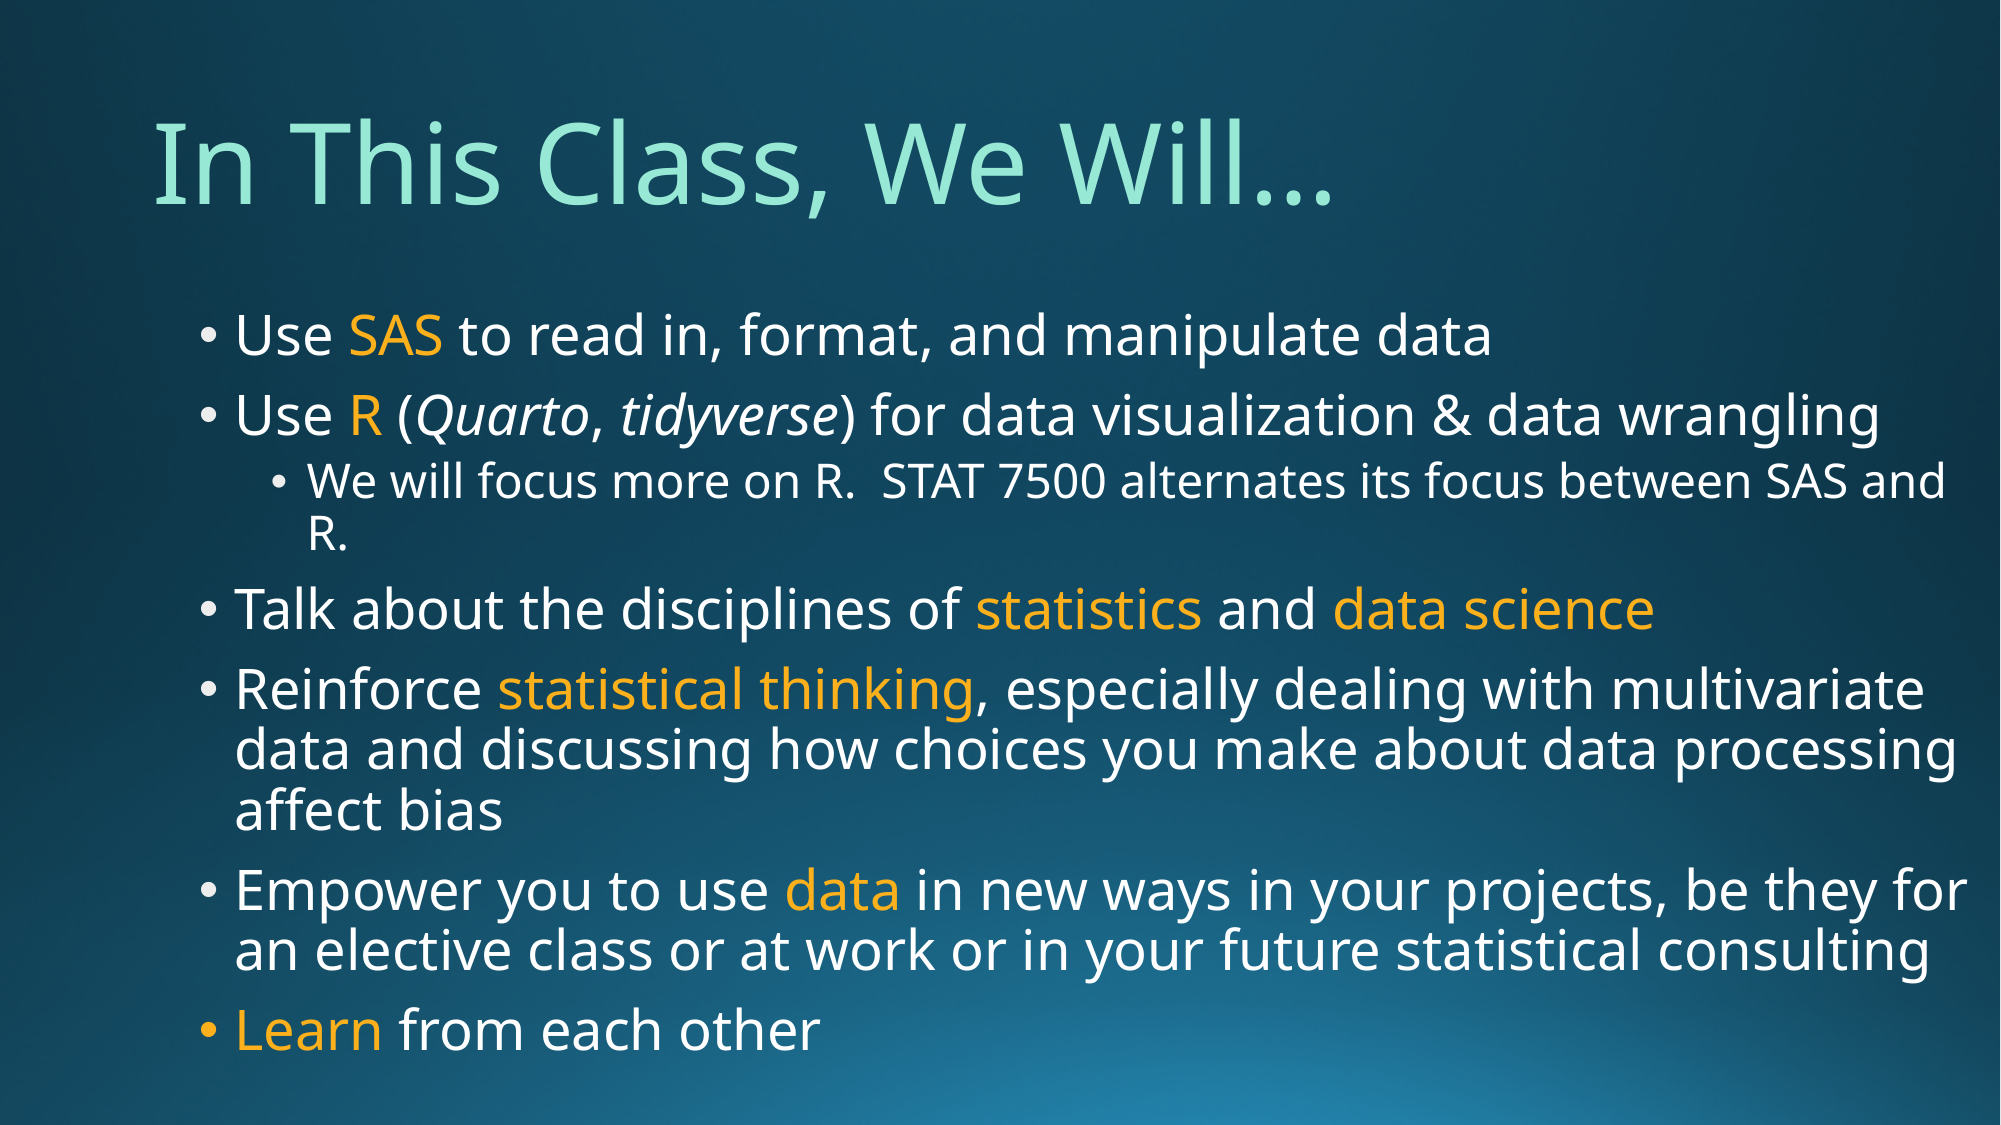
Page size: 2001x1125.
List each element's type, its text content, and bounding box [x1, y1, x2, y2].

list Use SAS to read in, format, and manipulate data Use R (Quarto, tidyverse) for data visualization & data wrangling We will focus more on R. STAT 7500 alternates its focus between SAS and R. Talk about the disciplines of statistics and data science Reinforce statistical thinking, especially dealing with multivariate data and discussing how choices you make about data processing affect bias Empower you to use data in new ways in your projects, be they for an elective class or at work or in your future statistical consulting Learn from each other [183, 299, 1988, 1125]
picture [0, 0, 2001, 1125]
title In This Class, We Will… [137, 59, 1863, 278]
